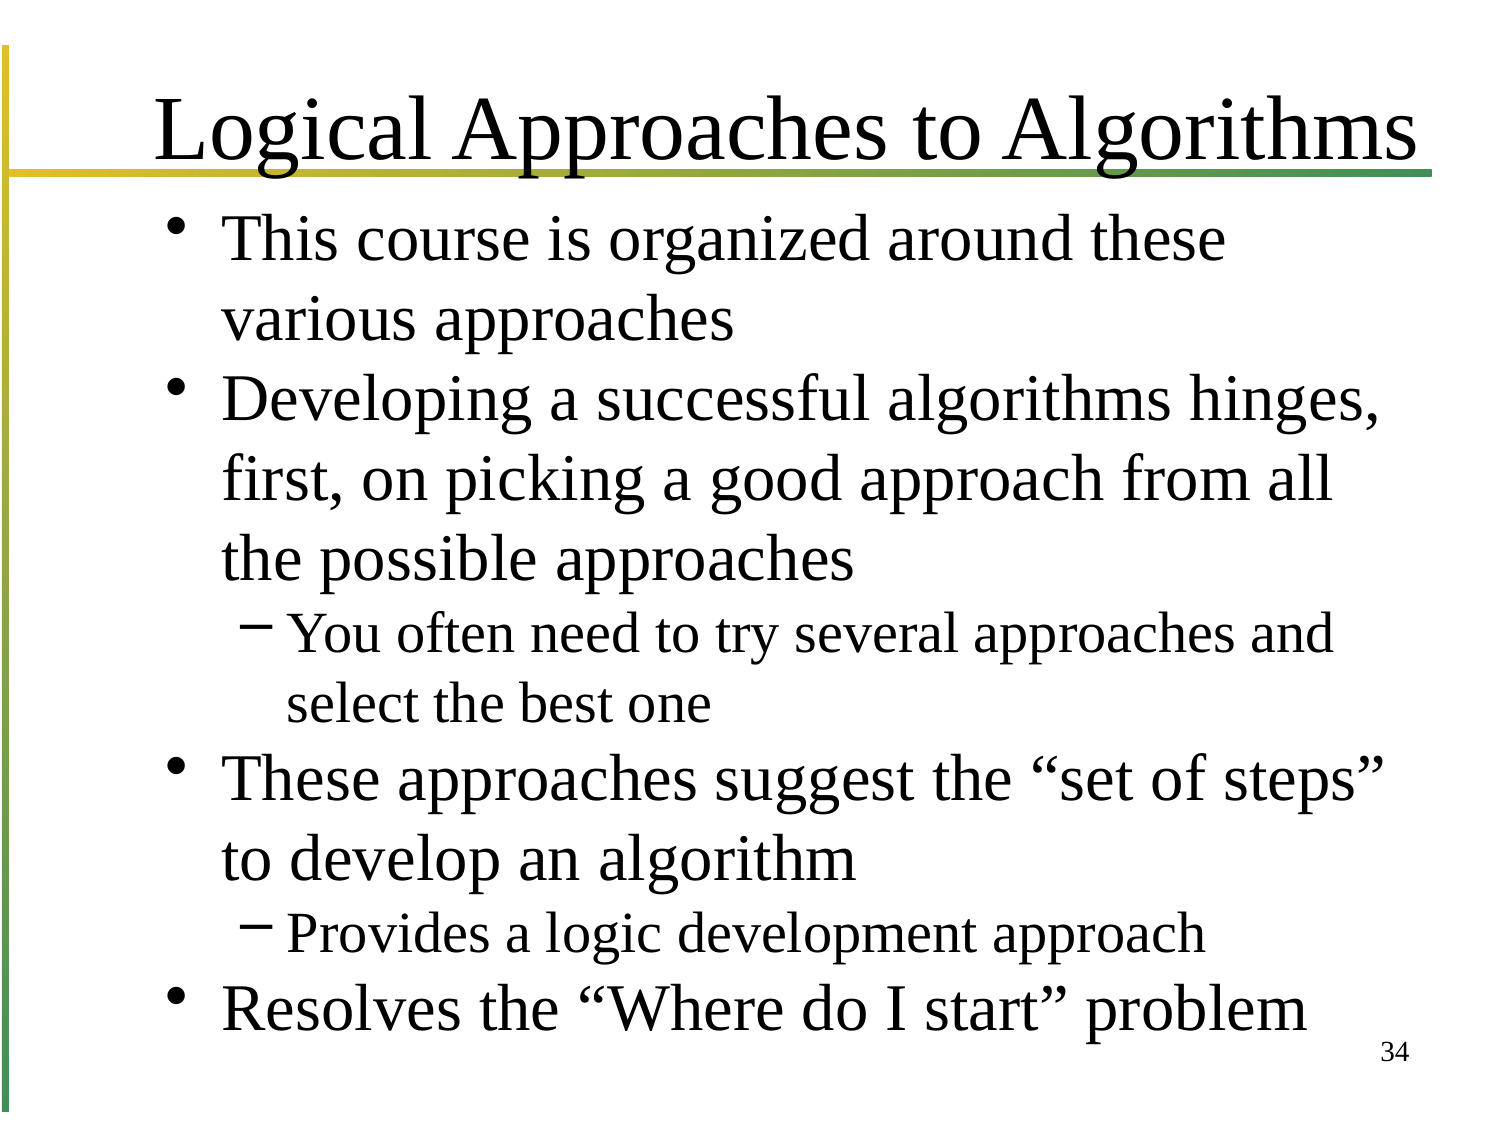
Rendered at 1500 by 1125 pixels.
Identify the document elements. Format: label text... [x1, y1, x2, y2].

list This course is organized around these various approaches Developing a successful algorithms hinges, first, on picking a good approach from all the possible approaches You often need to try several approaches and select the best one These approaches suggest the “set of steps” to develop an algorithm Provides a logic development approach Resolves the “Where do I start” problem [150, 186, 1425, 1005]
slide_number 34 [1048, 1024, 1426, 1103]
title Logical Approaches to Algorithms [130, 45, 1444, 200]
